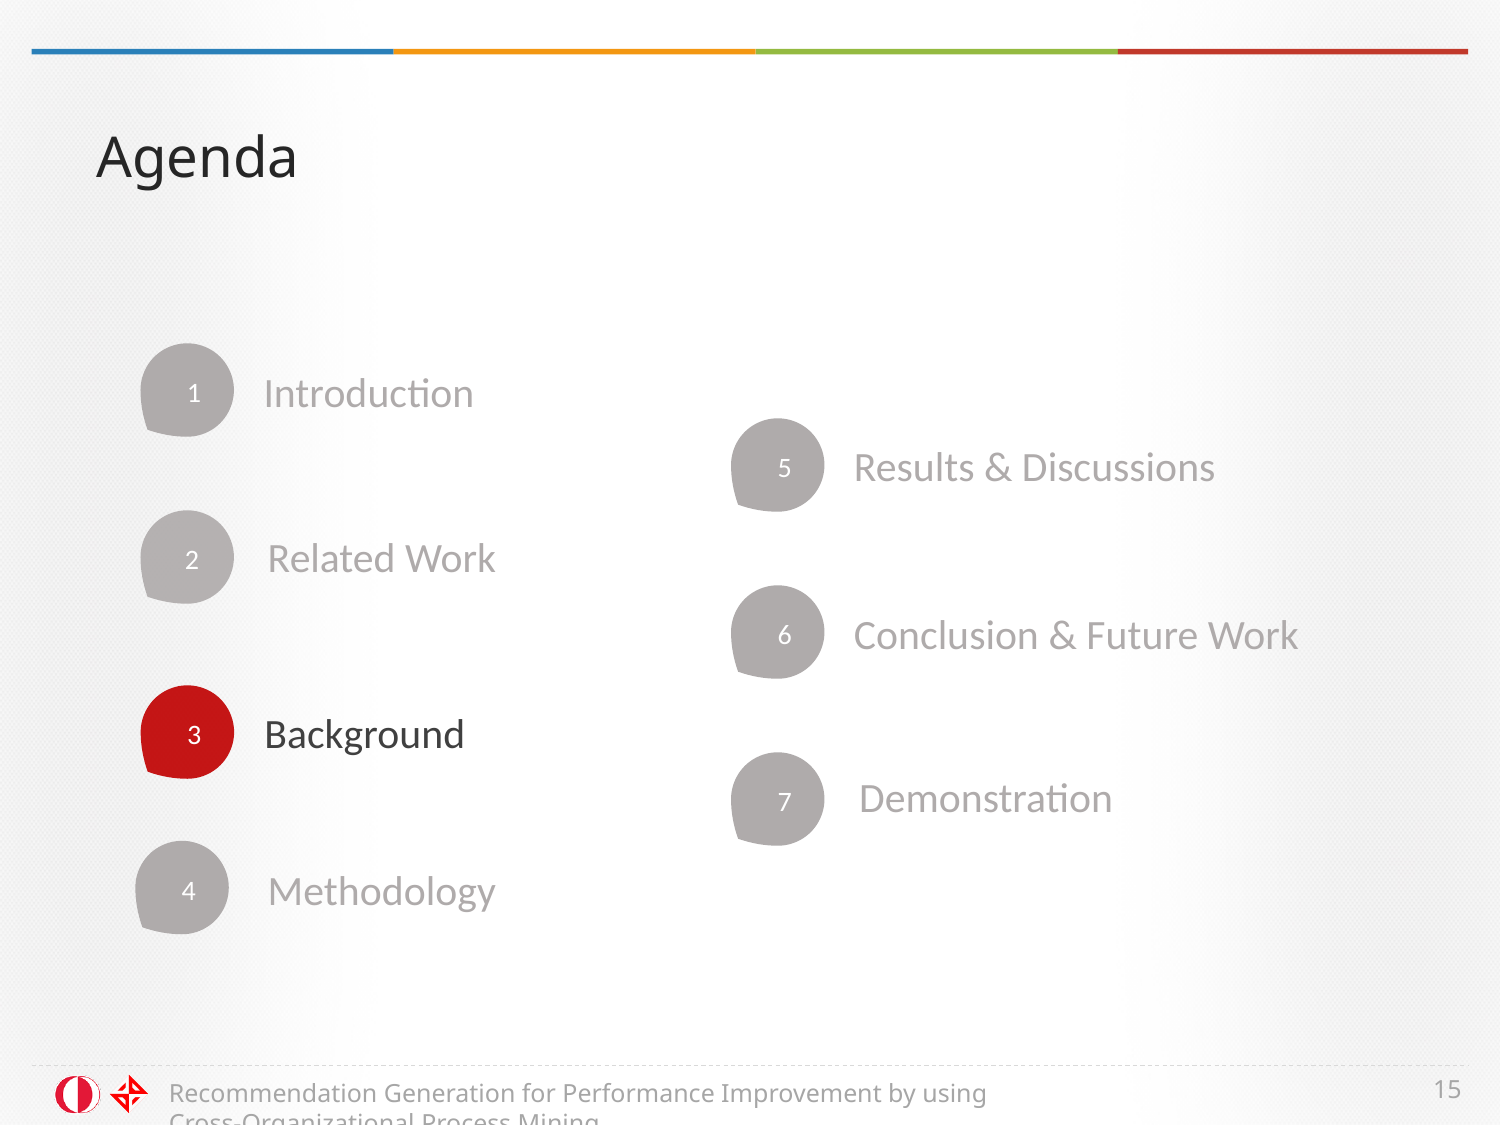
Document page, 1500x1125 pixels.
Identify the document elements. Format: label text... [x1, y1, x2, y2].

picture [0, 0, 1500, 1125]
text_box Agenda [81, 114, 1500, 197]
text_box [140, 510, 764, 604]
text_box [140, 685, 750, 779]
picture [426, 1116, 433, 1123]
picture [431, 1116, 519, 1125]
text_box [140, 343, 760, 437]
picture [353, 1116, 410, 1125]
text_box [731, 418, 1350, 512]
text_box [31, 1065, 1477, 1116]
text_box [135, 840, 764, 935]
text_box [731, 585, 1378, 679]
picture [172, 1116, 244, 1125]
picture [524, 1116, 533, 1125]
picture [245, 1116, 257, 1125]
picture [257, 1116, 351, 1125]
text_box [31, 48, 1469, 55]
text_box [731, 752, 1345, 846]
picture [412, 1116, 423, 1125]
